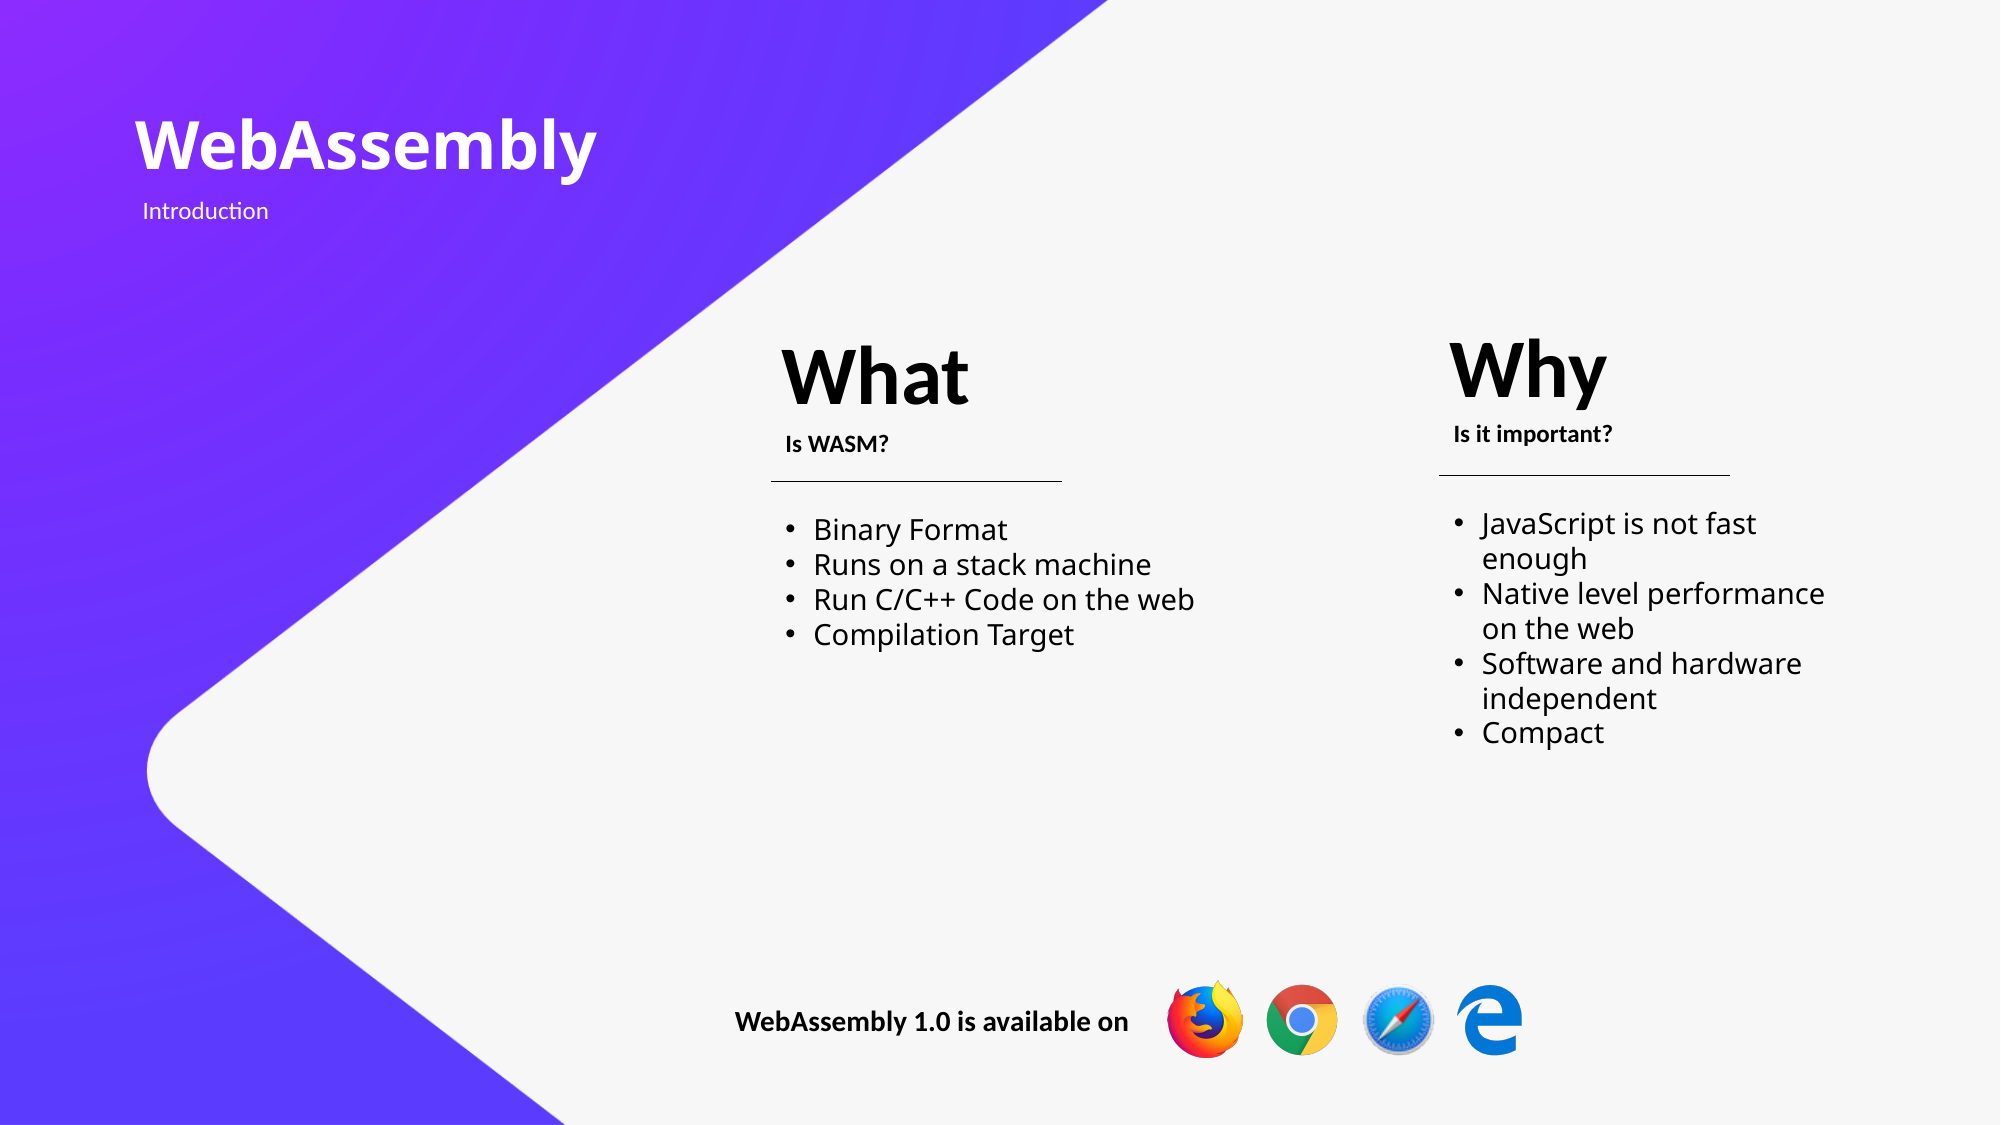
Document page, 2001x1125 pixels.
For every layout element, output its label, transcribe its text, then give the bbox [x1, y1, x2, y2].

text_box WebAssembly [120, 95, 1186, 191]
text_box WebAssembly 1.0 is available on [720, 995, 1167, 1045]
text_box Why [1434, 307, 1726, 422]
text_box Binary Format Runs on a stack machine Run C/C++ Code on the web Compilation Target [770, 504, 1219, 659]
text_box What [766, 313, 1058, 429]
text_box JavaScript is not fast enough Native level performance on the web Software and hardware independent Compact [1438, 497, 1862, 793]
picture [0, 0, 2001, 1125]
text_box Is WASM? [770, 419, 1062, 465]
text_box Introduction [127, 187, 436, 232]
text_box Is it important? [1438, 410, 1731, 456]
